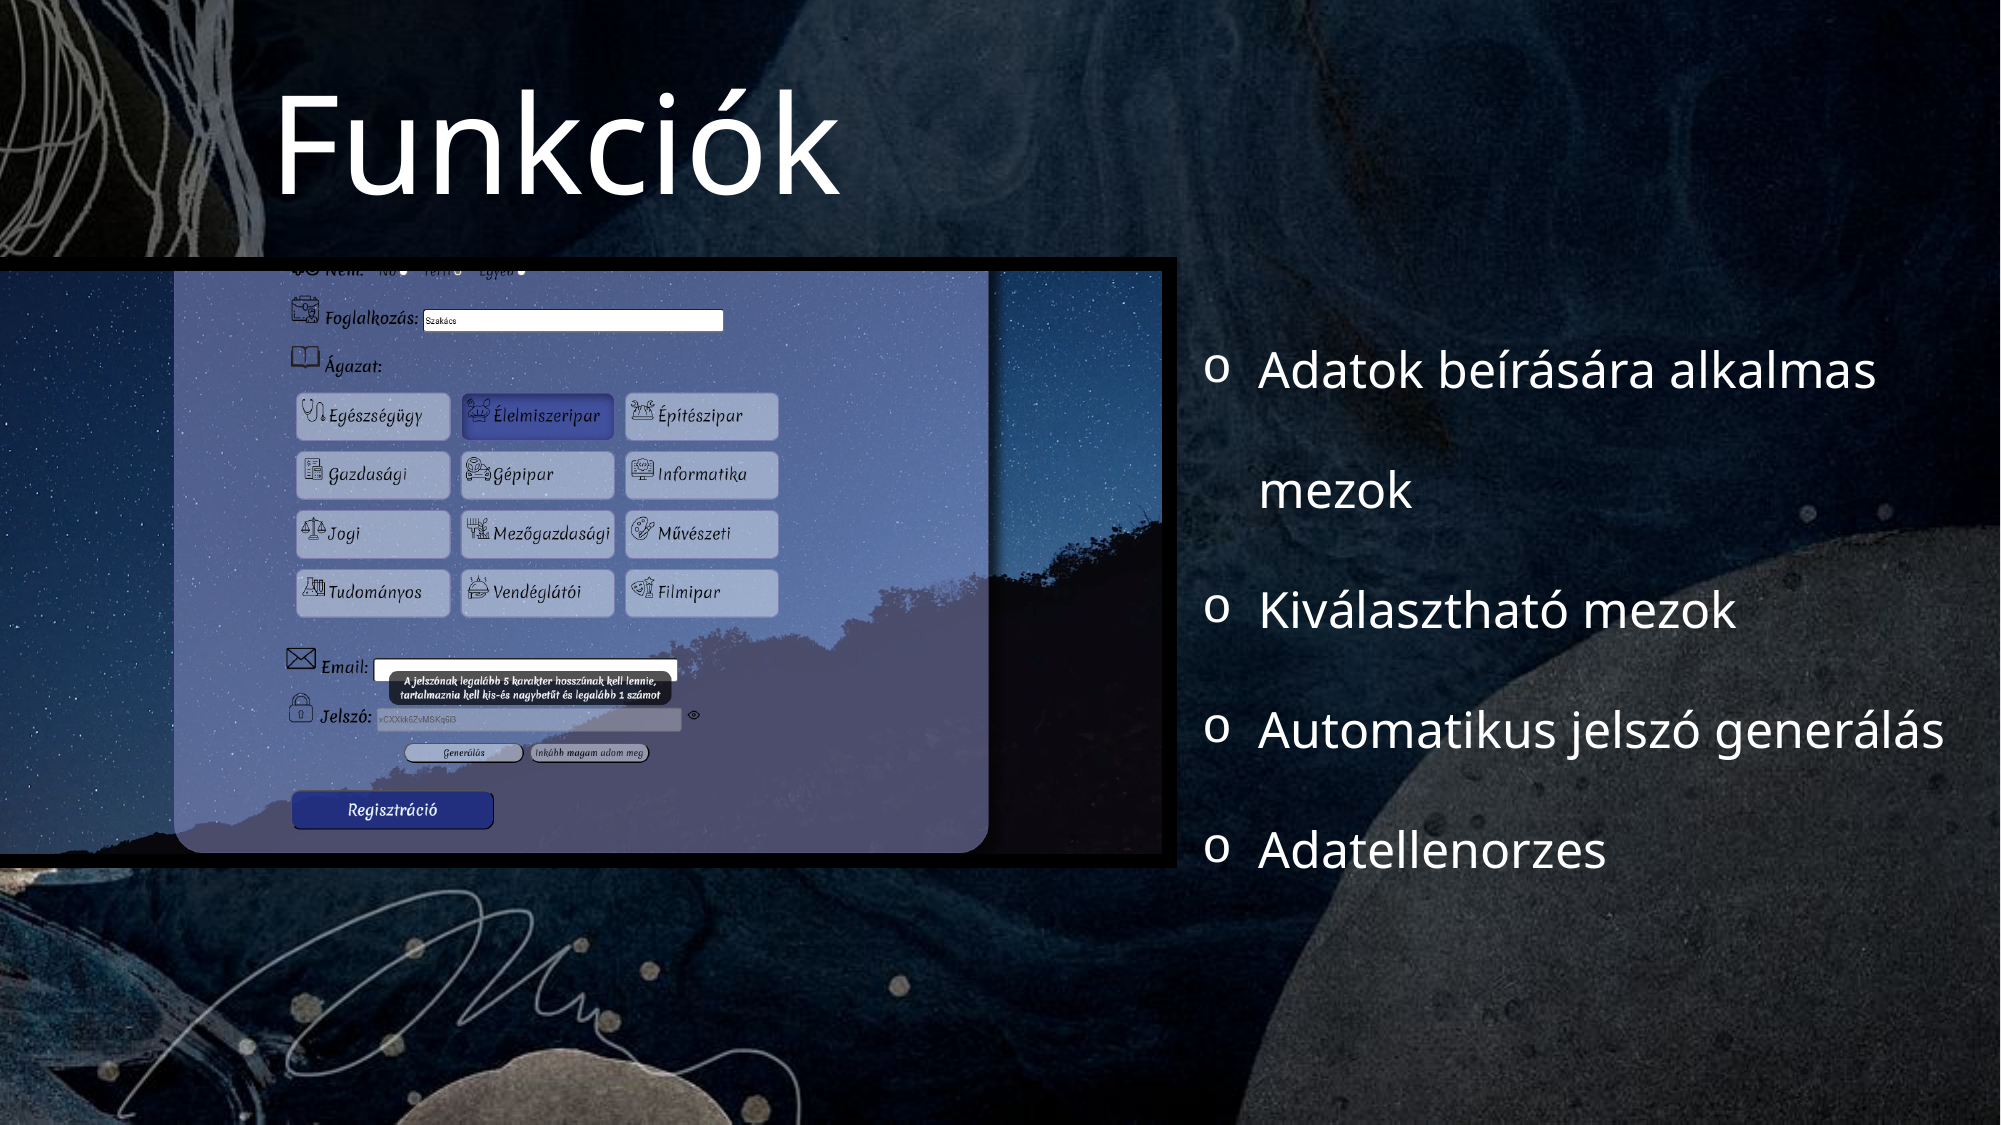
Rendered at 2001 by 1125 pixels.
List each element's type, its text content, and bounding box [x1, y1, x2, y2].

text_box Funkciók [254, 50, 1240, 230]
picture [0, 0, 2001, 1125]
picture [0, 271, 1163, 854]
text_box Adatok beírására alkalmas mezok Kiválasztható mezok Automatikus jelszó generálás Adatellenorzes [1187, 271, 2000, 887]
